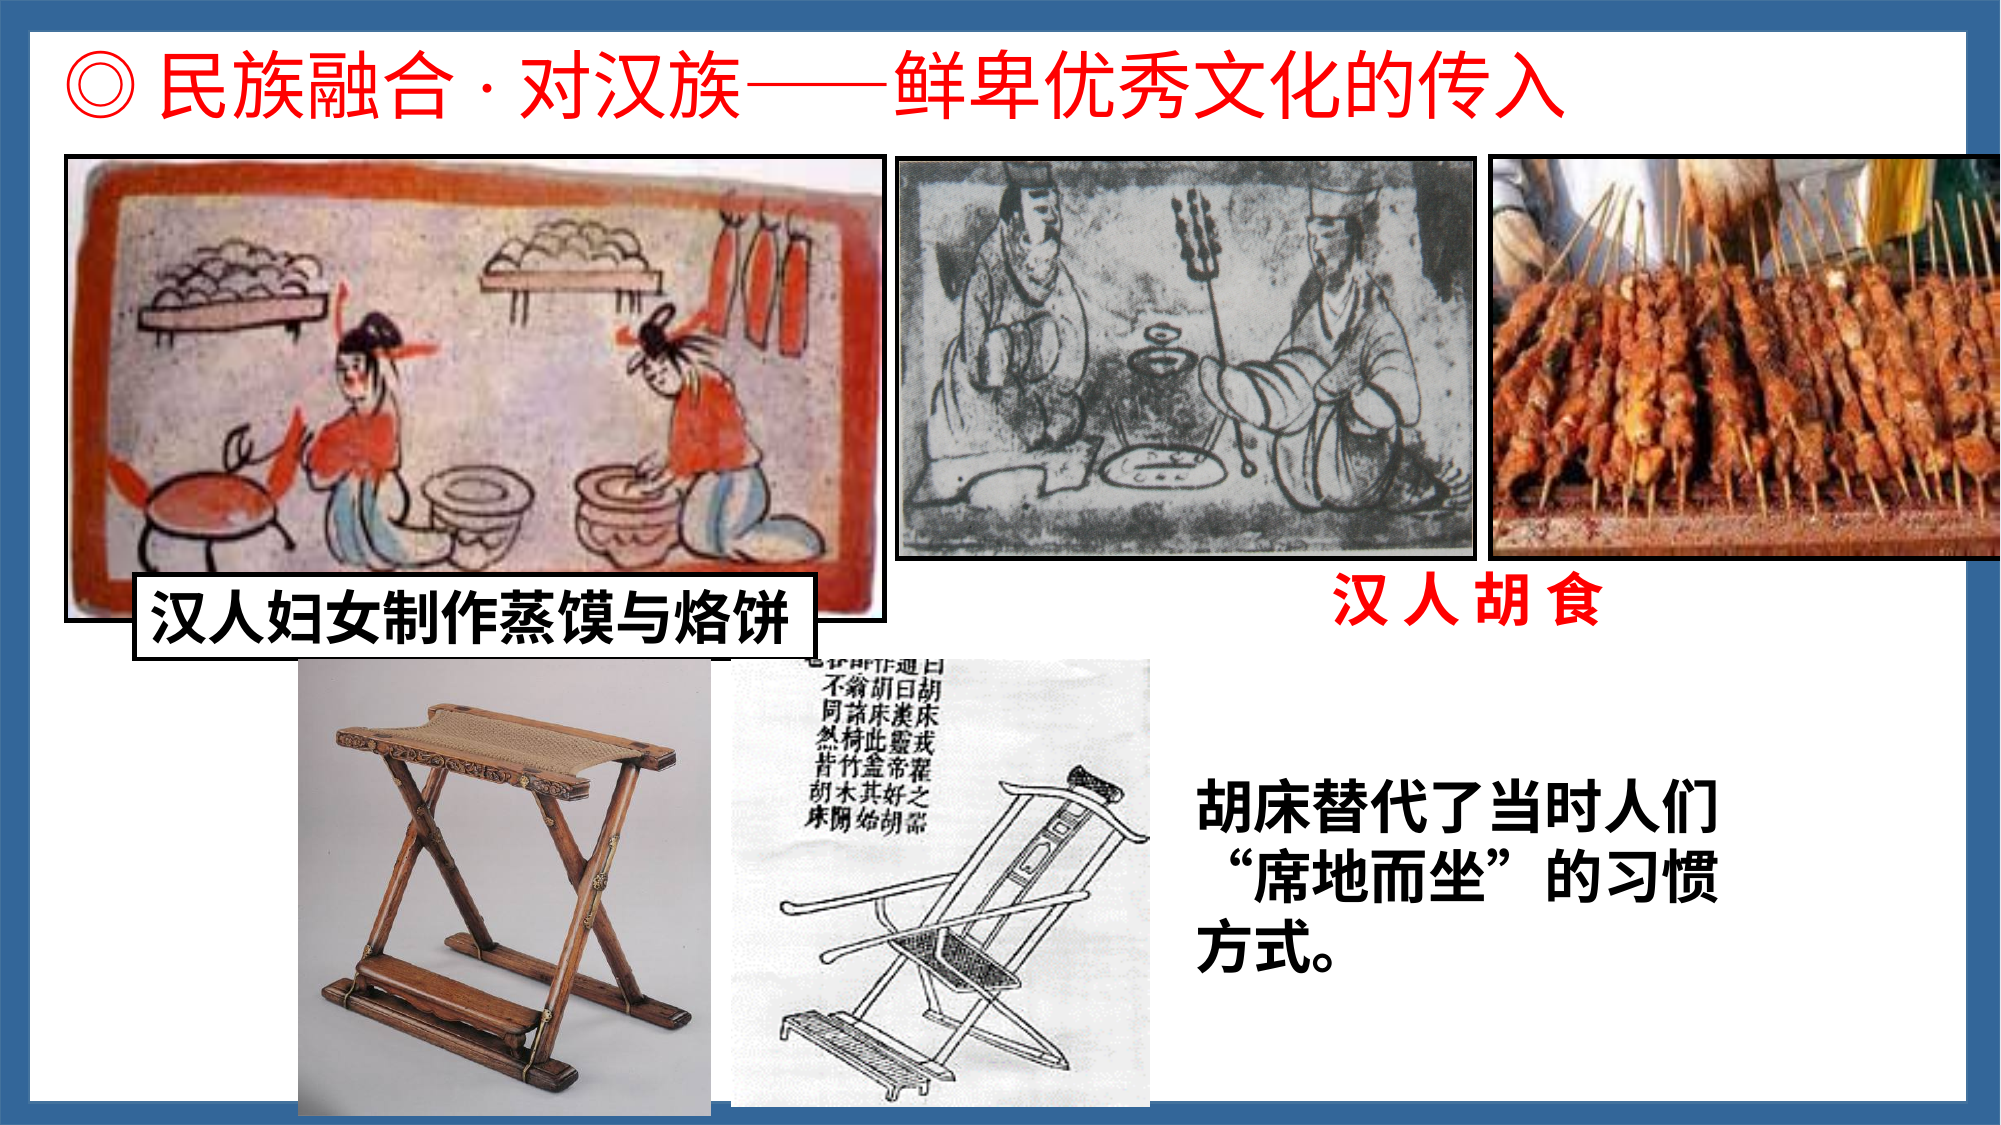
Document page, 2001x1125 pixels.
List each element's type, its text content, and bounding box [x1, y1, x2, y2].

text_box 汉 人 胡 食 [1262, 556, 1703, 641]
picture [298, 659, 711, 1116]
text_box 胡床替代了当时人们“席地而坐”的习惯方式。 [1180, 762, 1785, 988]
text_box ◎民族融合·对汉族——鲜卑优秀文化的传入 [48, 31, 1583, 137]
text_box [68, 158, 883, 660]
picture [731, 659, 1150, 1108]
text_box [899, 158, 2000, 556]
